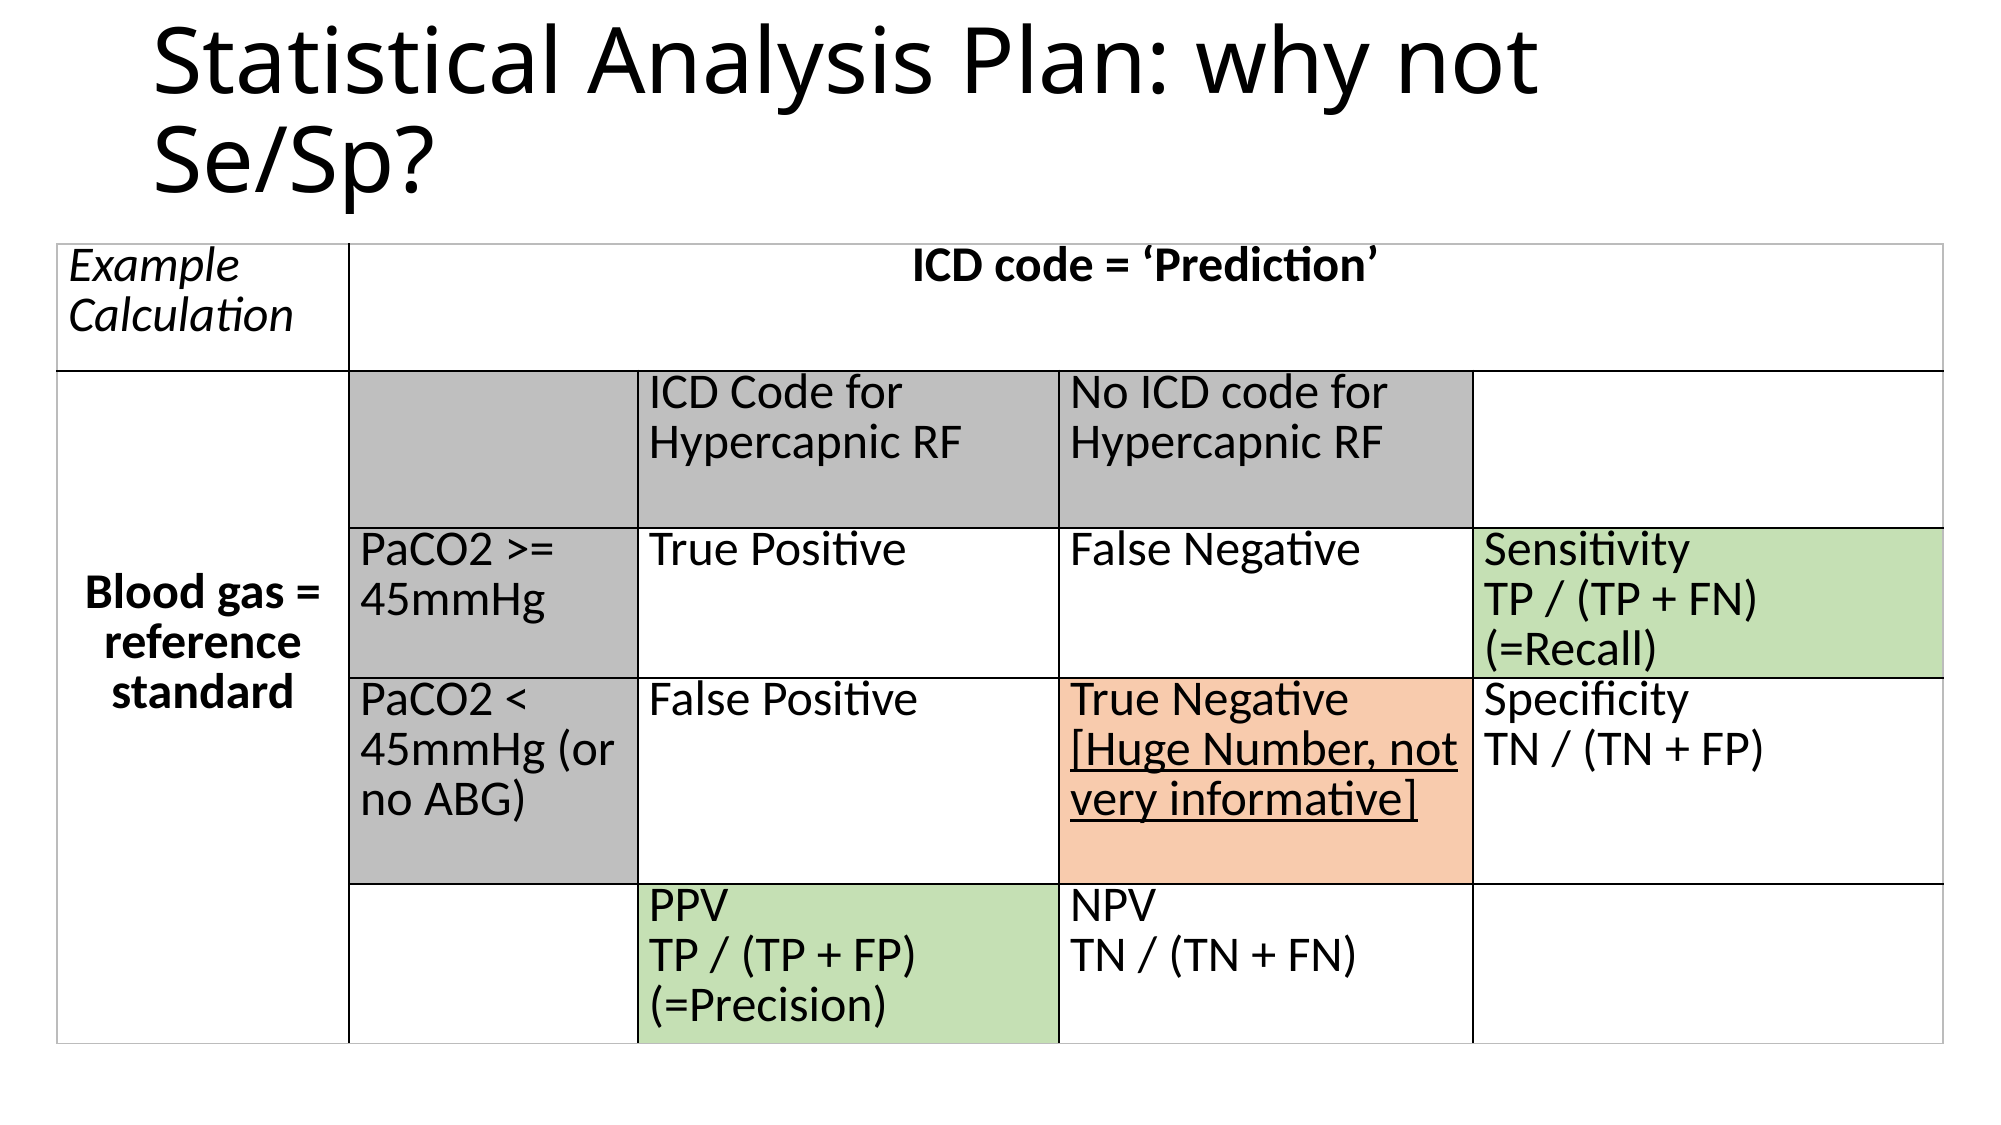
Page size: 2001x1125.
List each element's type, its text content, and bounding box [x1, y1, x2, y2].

table_cell [350, 372, 637, 527]
table_cell Blood gas = reference standard [58, 372, 348, 1043]
table_cell NPV TN / (TN + FN) [1060, 885, 1472, 1043]
table_cell [350, 885, 637, 1043]
table_cell [1474, 885, 1942, 1043]
table_cell False Negative [1060, 529, 1472, 677]
table_header Example Calculation [58, 245, 348, 370]
title Statistical Analysis Plan: why not Se/Sp? [137, 59, 1863, 243]
table_cell PaCO2 >= 45mmHg [350, 529, 637, 677]
table_header ICD code = ‘Prediction’ [350, 245, 1942, 370]
table_cell Specificity TN / (TN + FP) [1474, 679, 1942, 883]
table_cell [1474, 372, 1942, 527]
table_cell PaCO2 < 45mmHg (or no ABG) [350, 679, 637, 883]
table_cell No ICD code for Hypercapnic RF [1060, 372, 1472, 527]
table_cell False Positive [639, 679, 1058, 883]
table_cell Sensitivity TP / (TP + FN) (=Recall) [1474, 529, 1942, 677]
table_cell PPV TP / (TP + FP) (=Precision) [639, 885, 1058, 1043]
table_cell True Negative [Huge Number, not very informative] [1060, 679, 1472, 883]
table_cell True Positive [639, 529, 1058, 677]
table_cell ICD Code for Hypercapnic RF [639, 372, 1058, 527]
